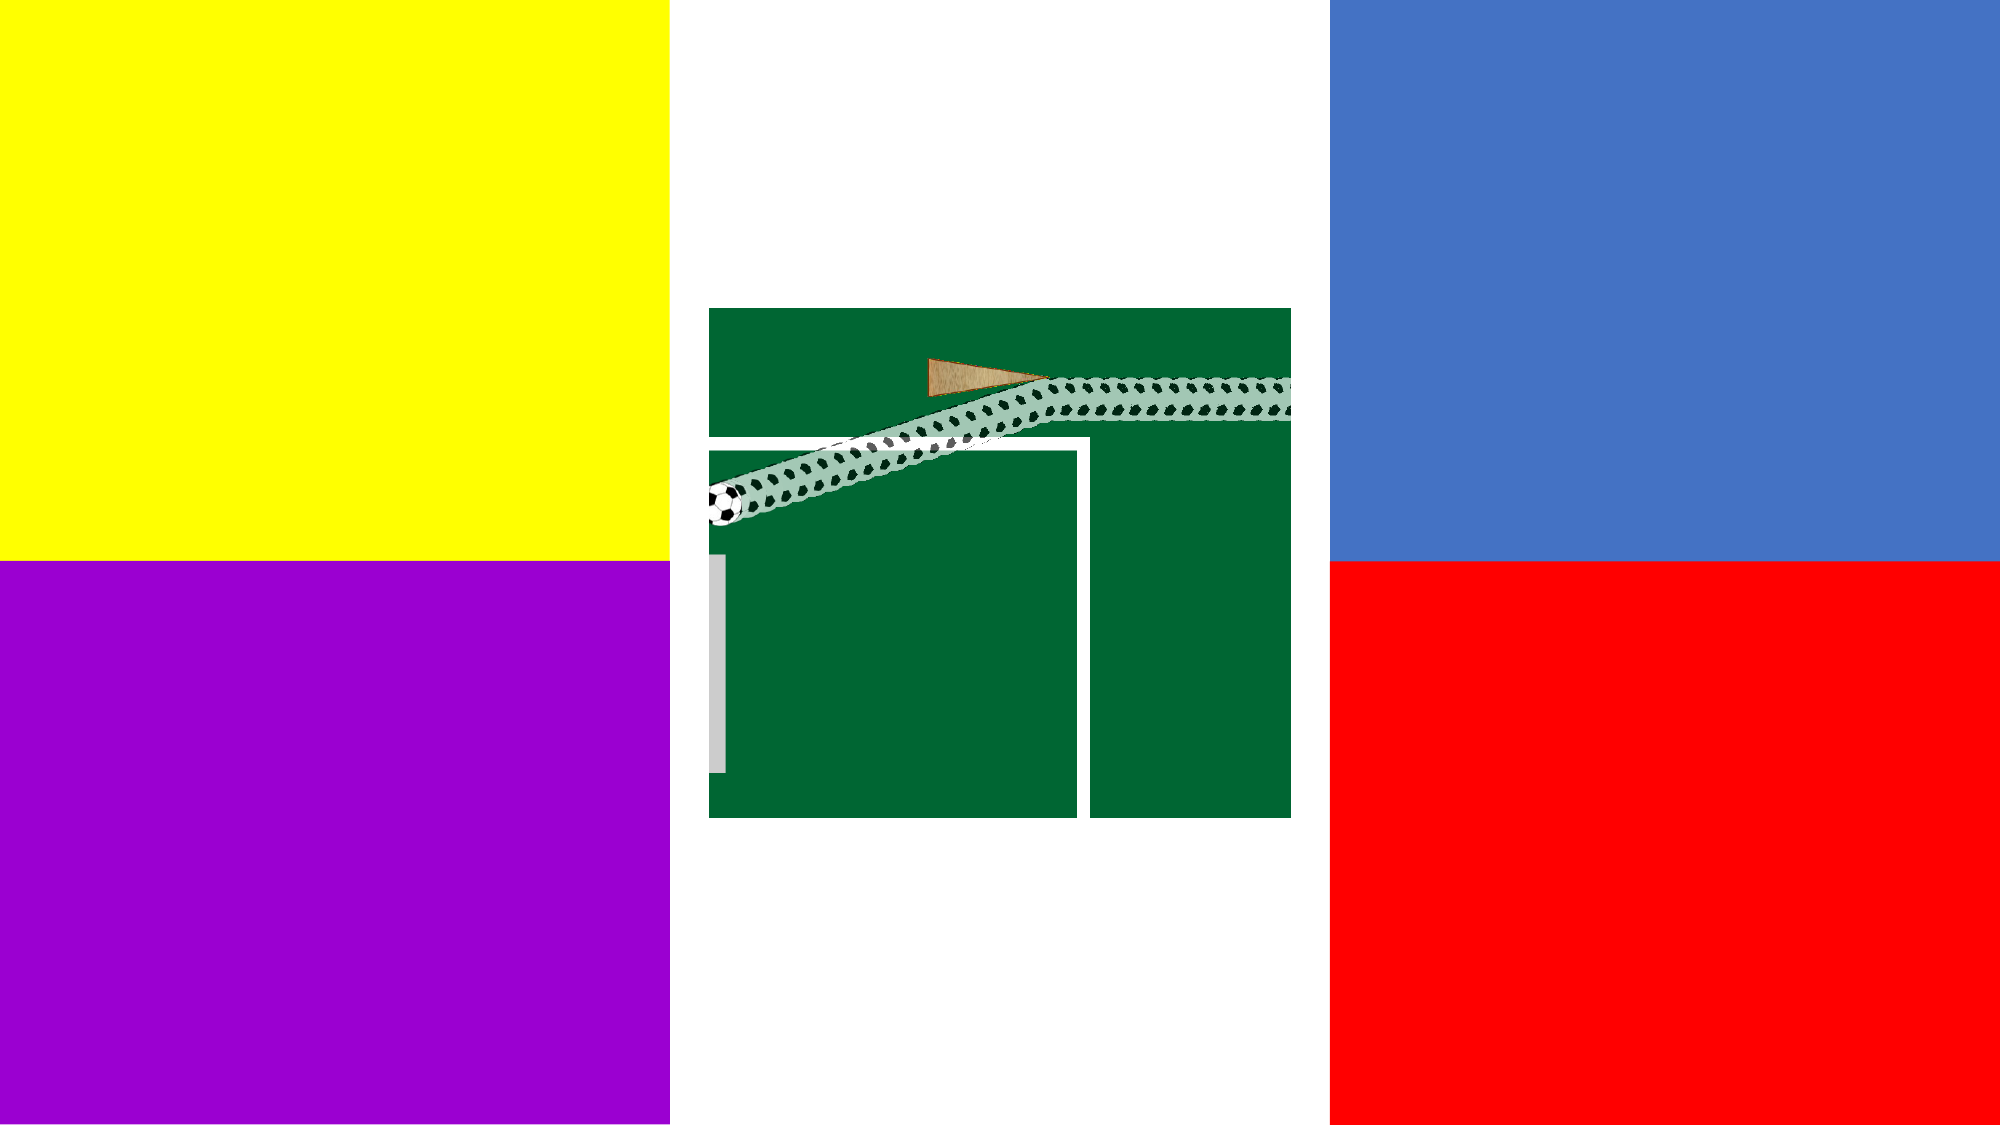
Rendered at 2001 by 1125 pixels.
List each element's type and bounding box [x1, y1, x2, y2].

text_box [1330, 0, 2000, 561]
text_box [0, 0, 670, 560]
text_box [1329, 561, 2000, 1125]
picture [709, 308, 1291, 818]
text_box [0, 560, 670, 1125]
